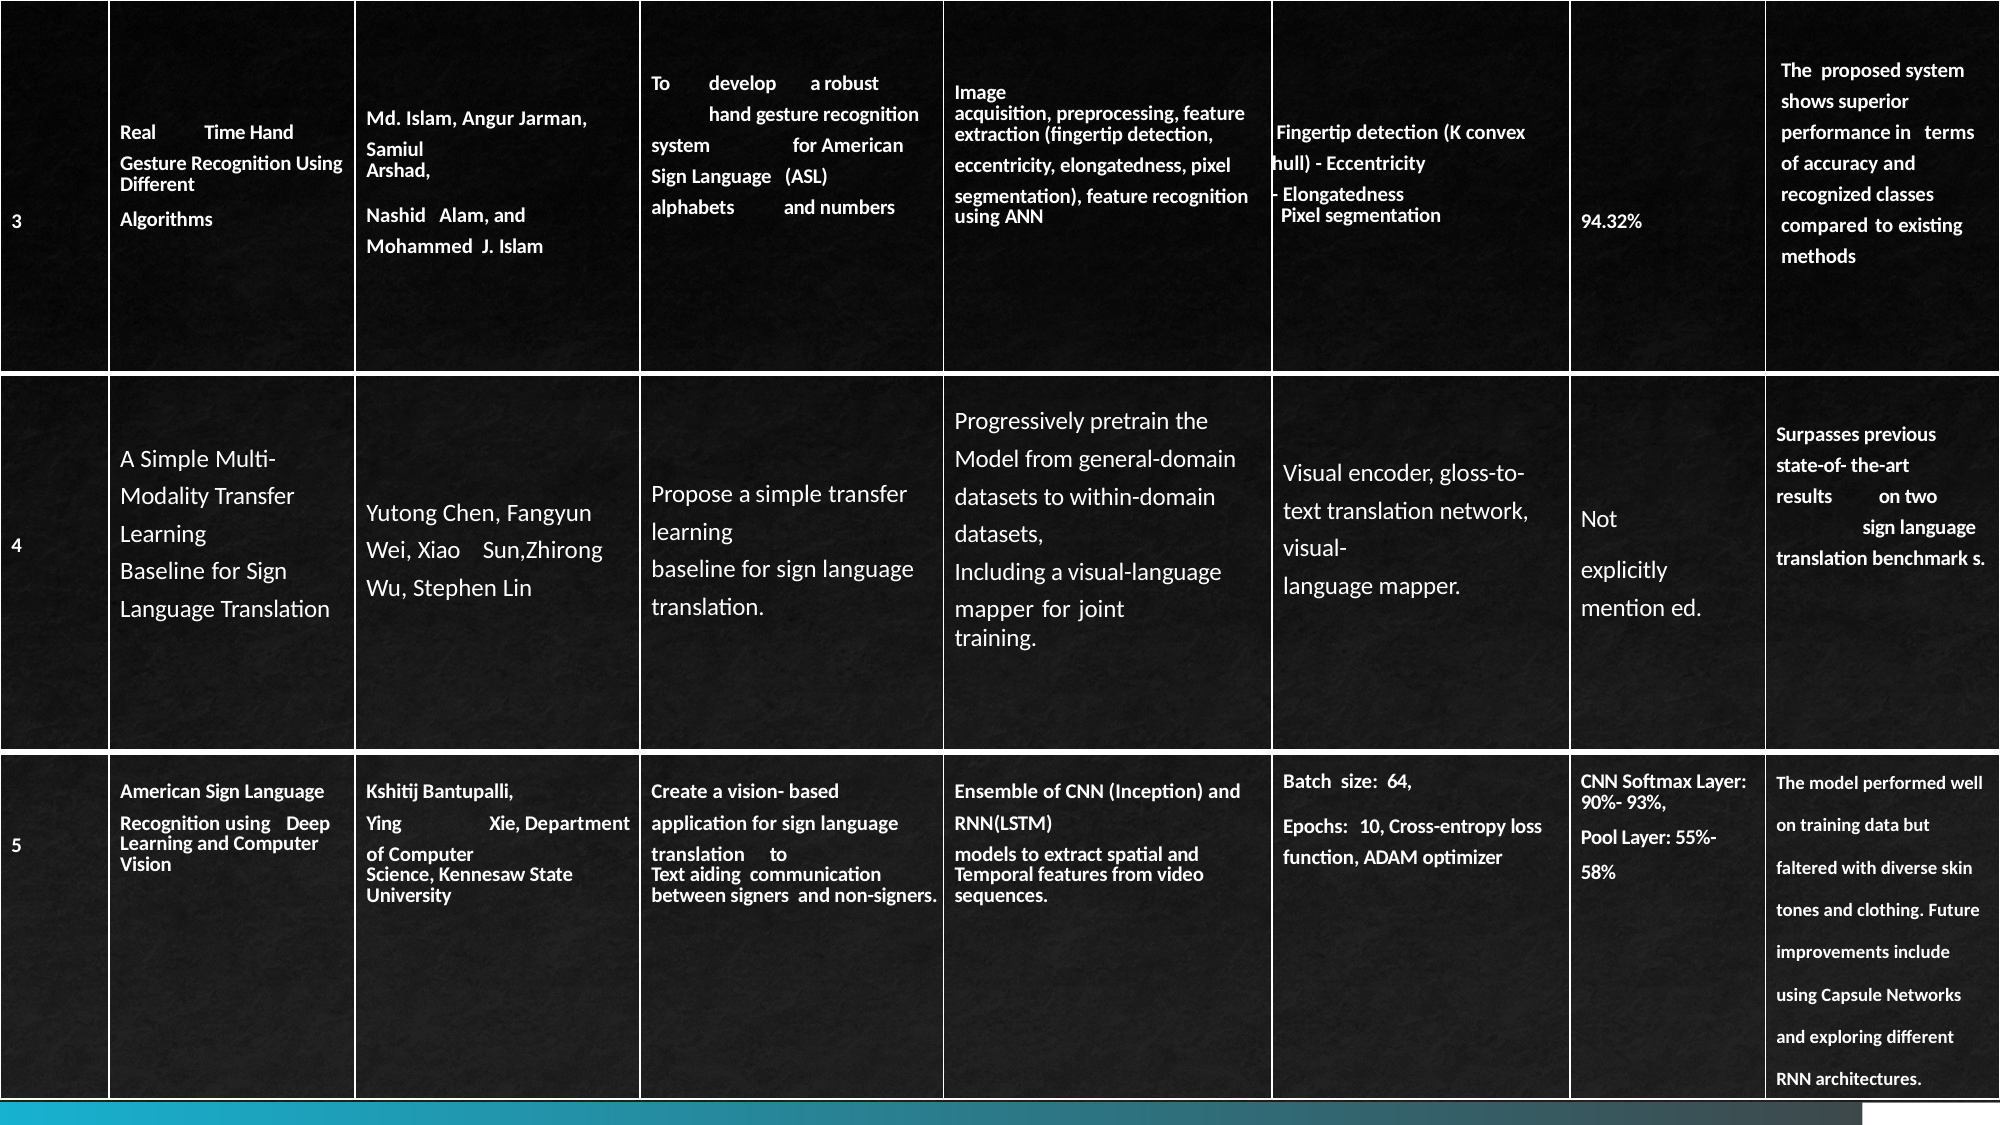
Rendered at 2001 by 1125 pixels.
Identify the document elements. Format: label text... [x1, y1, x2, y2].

table_cell Progressively pretrain the Model from general-domain datasets to within-domain datasets, Including a visual-language mapper for joint training. [944, 376, 1271, 749]
table_cell CNN Softmax Layer: 90%- 93%, Pool Layer: 55%- 58% [1571, 755, 1765, 1098]
table_cell Create a vision- based application for sign language translation to Text aiding communication between signers and non-signers. [641, 755, 943, 1098]
table_cell 4 [1, 376, 108, 749]
table_header Md. Islam, Angur Jarman, Samiul Arshad, Nashid Alam, and Mohammed J. Islam [356, 1, 639, 371]
table_cell Batch size: 64, Epochs: 10, Cross-entropy loss function, ADAM optimizer [1273, 755, 1569, 1098]
table_cell 5 [1, 755, 108, 1098]
table_cell Yutong Chen, Fangyun Wei, Xiao Sun,Zhirong Wu, Stephen Lin [356, 376, 639, 749]
table_cell Propose a simple transfer learning baseline for sign language translation. [641, 376, 943, 749]
table_cell A Simple Multi- Modality Transfer Learning Baseline for Sign Language Translation [110, 376, 354, 749]
table_header To develop a robust hand gesture recognition system for American Sign Language (ASL) alphabets and numbers [641, 1, 943, 371]
table_cell Visual encoder, gloss-to-text translation network, visual- language mapper. [1273, 376, 1569, 749]
table_cell The model performed well on training data but faltered with diverse skin tones and clothing. Future improvements include using Capsule Networks and exploring different RNN architectures. [1766, 755, 1999, 1098]
table_cell Ensemble of CNN (Inception) and RNN(LSTM) models to extract spatial and Temporal features from video sequences. [944, 755, 1271, 1098]
table_header Fingertip detection (K convex hull) - Eccentricity - Elongatedness Pixel segmentation [1273, 1, 1569, 371]
table_cell Kshitij Bantupalli, Ying Xie, Department of Computer Science, Kennesaw State University [356, 755, 639, 1098]
table_header Image acquisition, preprocessing, feature extraction (fingertip detection, eccentricity, elongatedness, pixel segmentation), feature recognition using ANN [944, 1, 1271, 371]
table_header 3 [1, 1, 108, 371]
table_header Real Time Hand Gesture Recognition Using Different Algorithms [110, 1, 354, 371]
table_cell Surpasses previous state-of- the-art results on two sign language translation benchmark s. [1766, 376, 1999, 749]
table_cell Not explicitly mention ed. [1571, 376, 1765, 749]
table_header The proposed system shows superior performance in terms of accuracy and recognized classes compared to existing methods [1766, 1, 1999, 371]
table_cell American Sign Language Recognition using Deep Learning and Computer Vision [110, 755, 354, 1098]
table_header 94.32% [1571, 1, 1765, 371]
